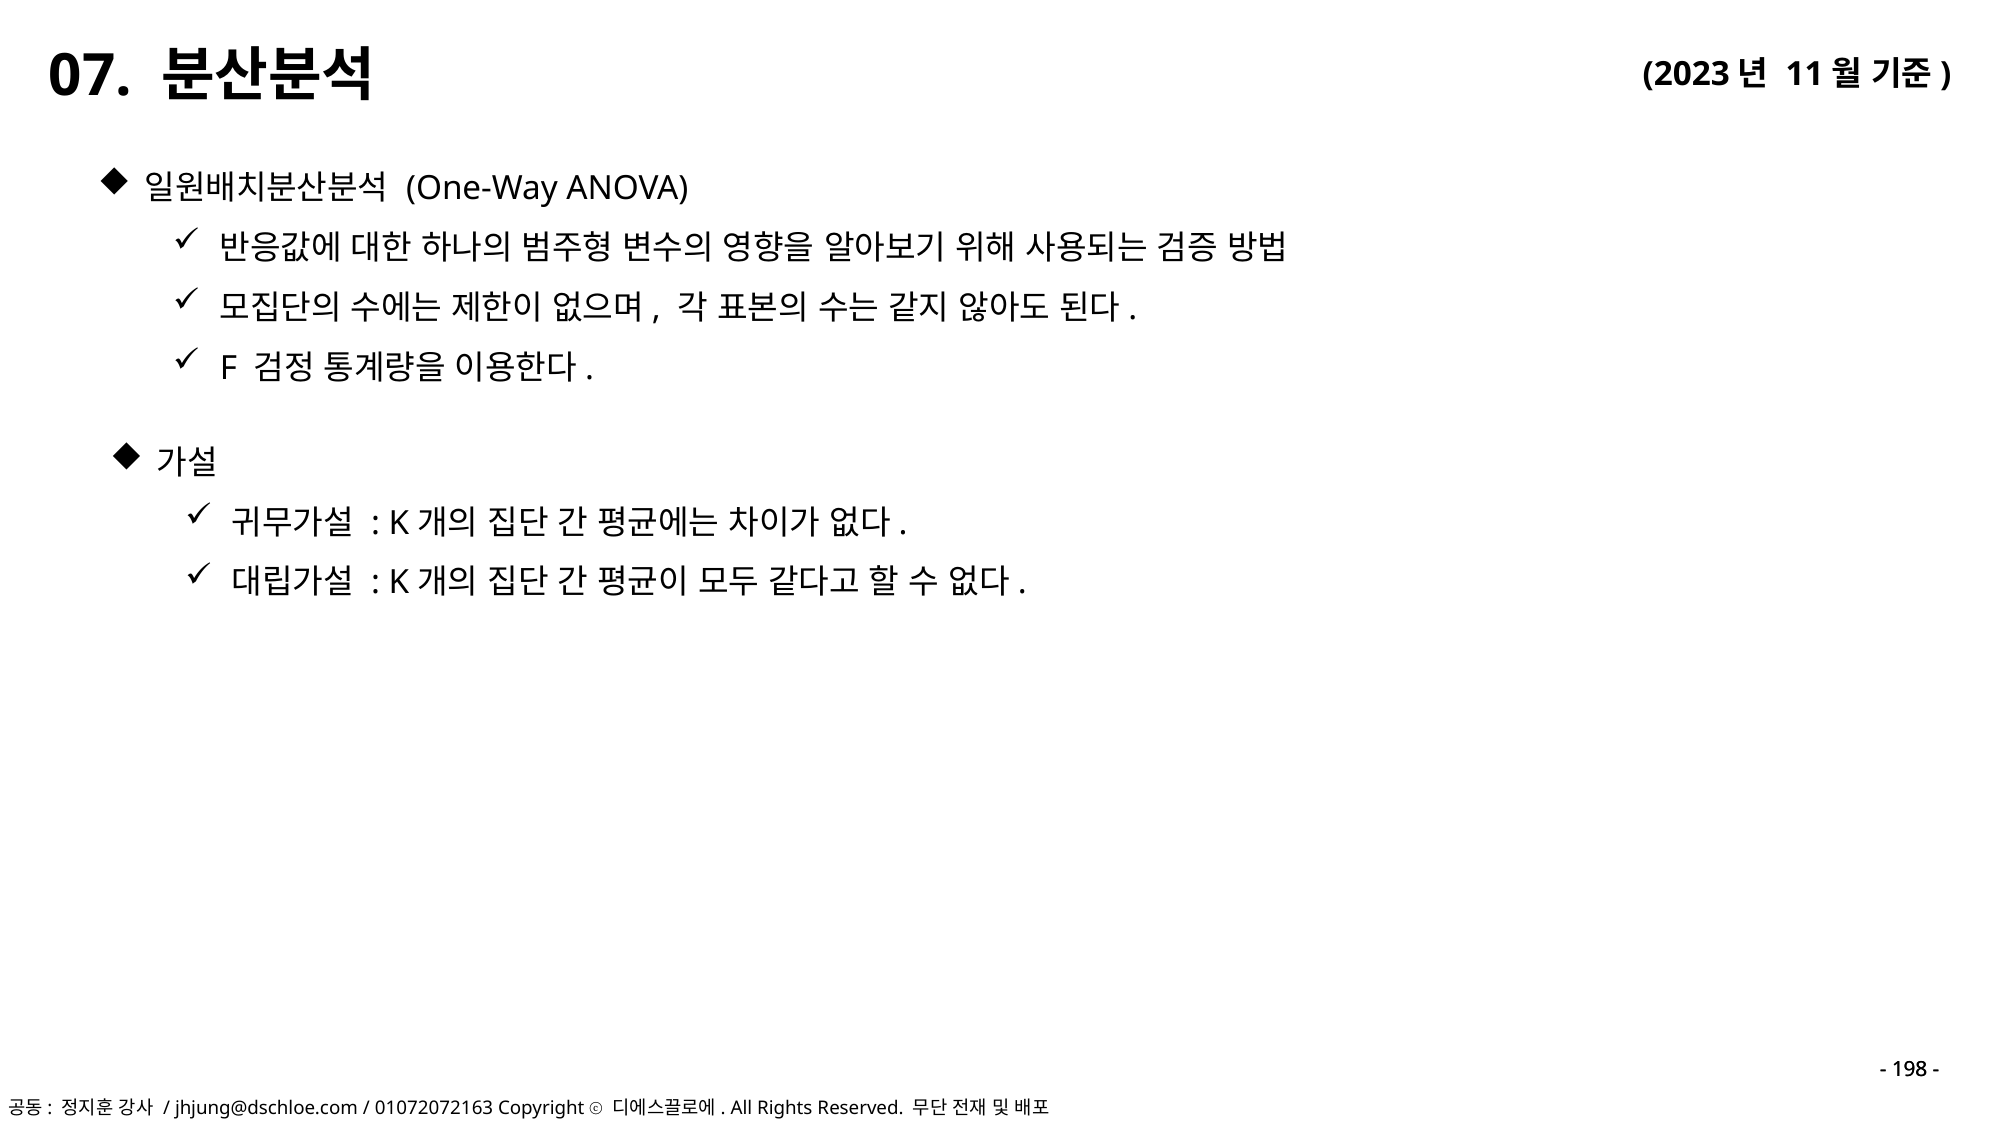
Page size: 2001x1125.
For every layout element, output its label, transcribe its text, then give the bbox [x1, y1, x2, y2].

text_box 일원배치분산분석 (One-Way ANOVA) 반응값에 대한 하나의 범주형 변수의 영향을 알아보기 위해 사용되는 검증 방법 모집단의 수에는 제한이 없으며, 각 표본의 수는 같지 않아도 된다. F 검정 통계량을 이용한다. [83, 138, 1988, 394]
text_box 07. 분산분석 [34, 30, 390, 115]
text_box 가설 귀무가설 : K개의 집단 간 평균에는 차이가 없다. 대립가설 : K개의 집단 간 평균이 모두 같다고 할 수 없다. [95, 413, 2000, 608]
slide_number - 198 - [1504, 1039, 1955, 1100]
